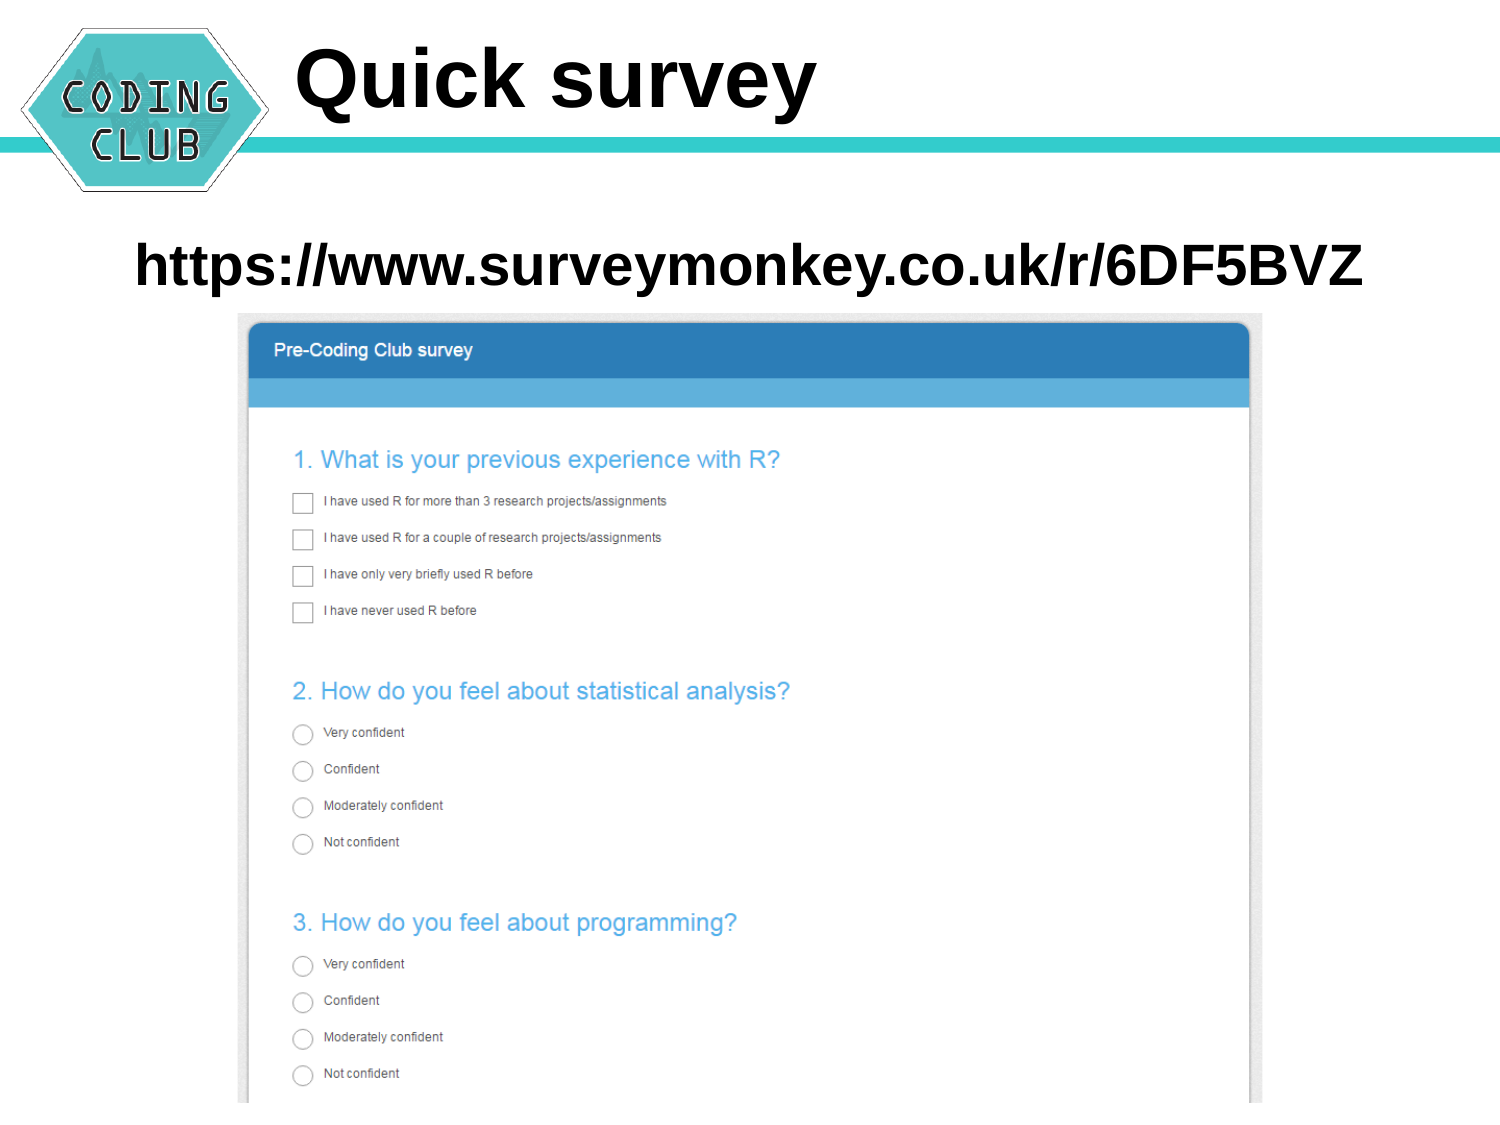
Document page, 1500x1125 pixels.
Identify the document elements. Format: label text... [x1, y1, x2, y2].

picture [237, 312, 1263, 1103]
picture [9, 16, 281, 202]
text_box Quick survey [283, 17, 1471, 132]
text_box [286, 135, 1500, 155]
text_box [0, 135, 4, 155]
text_box https://www.surveymonkey.co.uk/r/6DF5BVZ [119, 219, 1381, 305]
